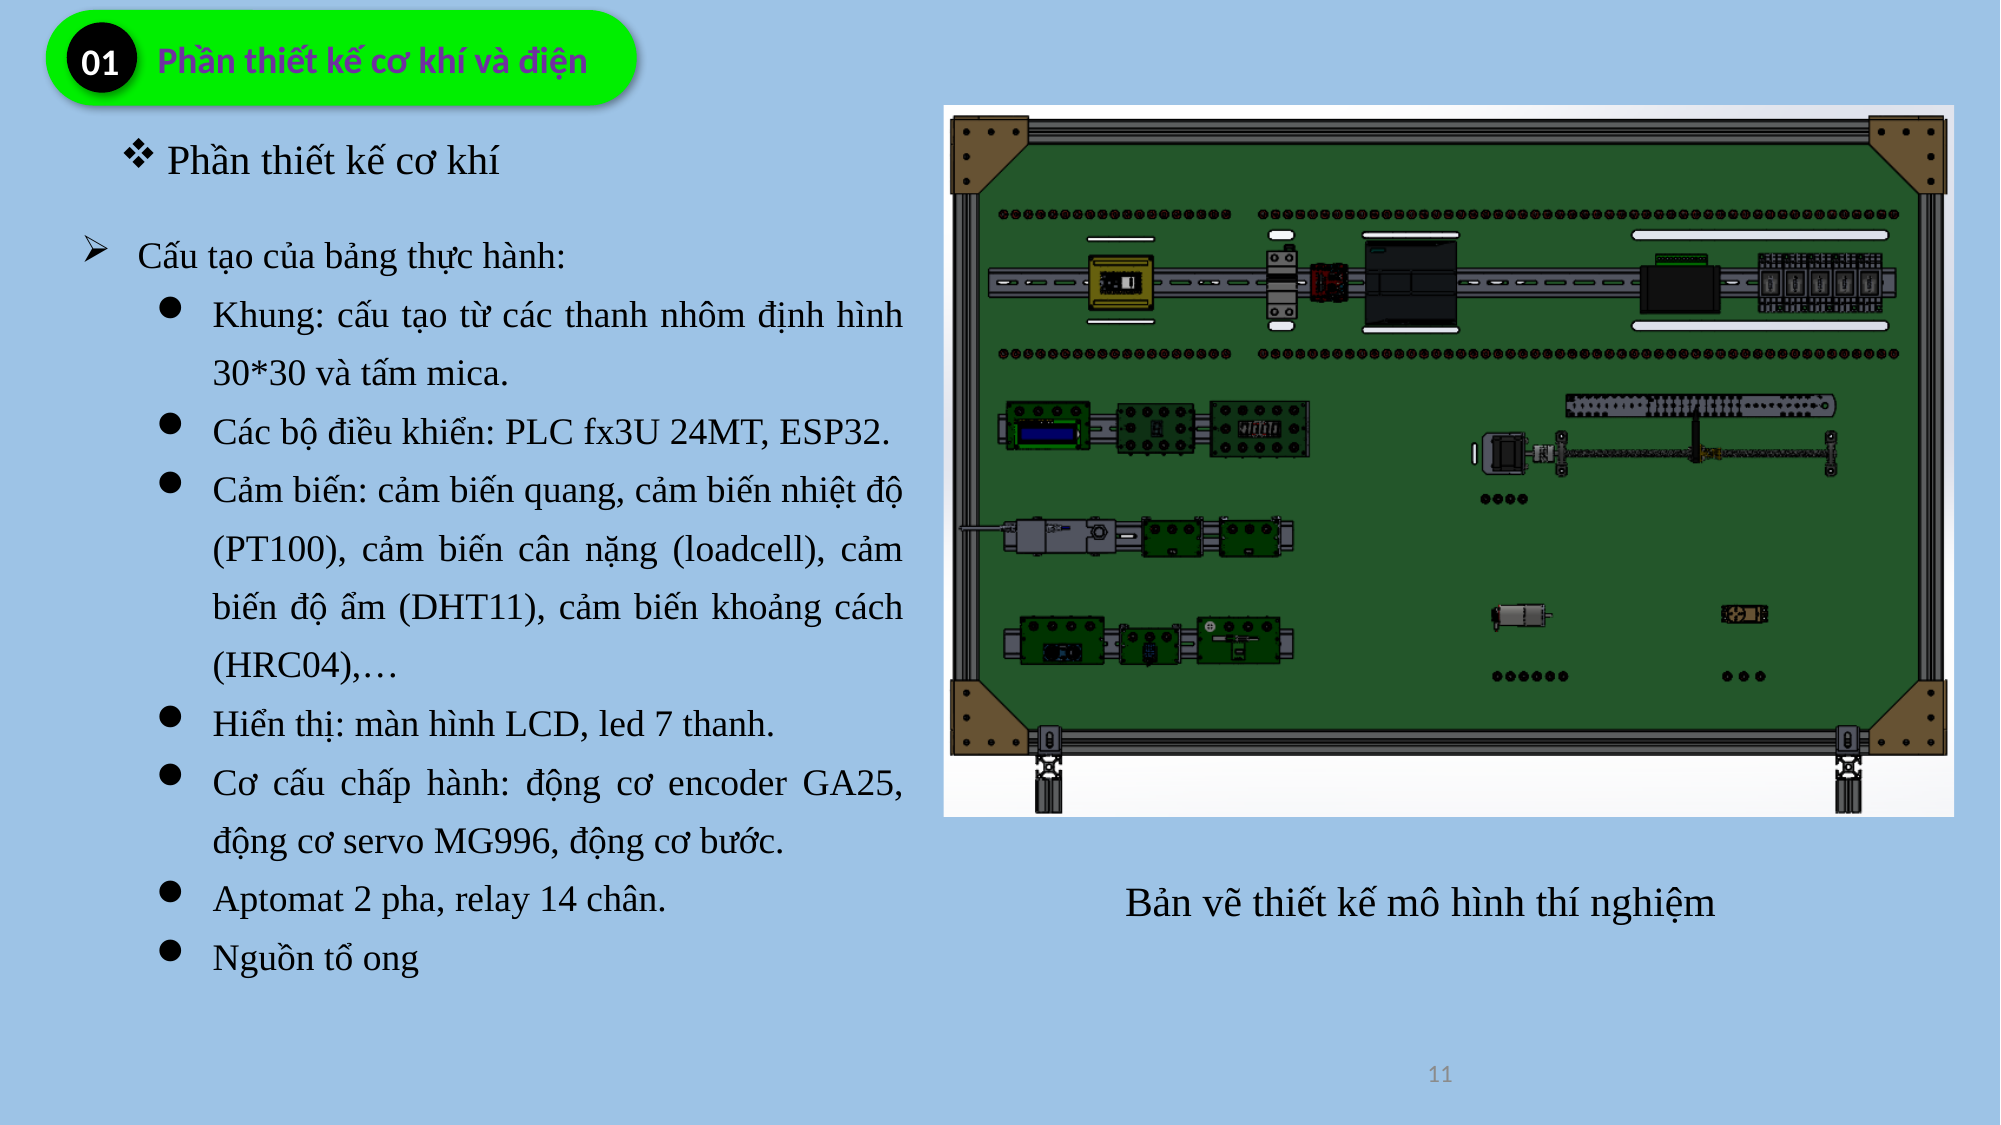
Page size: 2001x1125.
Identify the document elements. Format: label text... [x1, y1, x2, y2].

text_box [44, 8, 638, 107]
text_box Phần thiết kế cơ khí [101, 125, 519, 191]
slide_number 11 [1412, 1042, 1863, 1103]
text_box Cấu tạo của bảng thực hành: Khung: cấu tạo từ các thanh nhôm định hình 30*30 và tấm mica. Các bộ điều khiển: PLC fx3U 24MT, ESP32. Cảm biến: cảm biến quang, cảm biến nhiệt độ (PT100), cảm biến cân nặng (loadcell), cảm biến độ ẩm (DHT11), cảm biến khoảng cách (HRC04),… Hiển thị: màn hình LCD, led 7 thanh. Cơ cấu chấp hành: động cơ encoder GA25, động cơ servo MG996, động cơ bước. Aptomat 2 pha, relay 14 chân. Nguồn tổ ong [66, 210, 920, 986]
text_box [78, 21, 126, 30]
text_box Phần thiết kế cơ khí và điện [138, 28, 607, 89]
text_box 01 [66, 30, 139, 91]
picture [943, 105, 1955, 817]
text_box Bản vẽ thiết kế mô hình thí nghiệm [1110, 864, 1880, 933]
